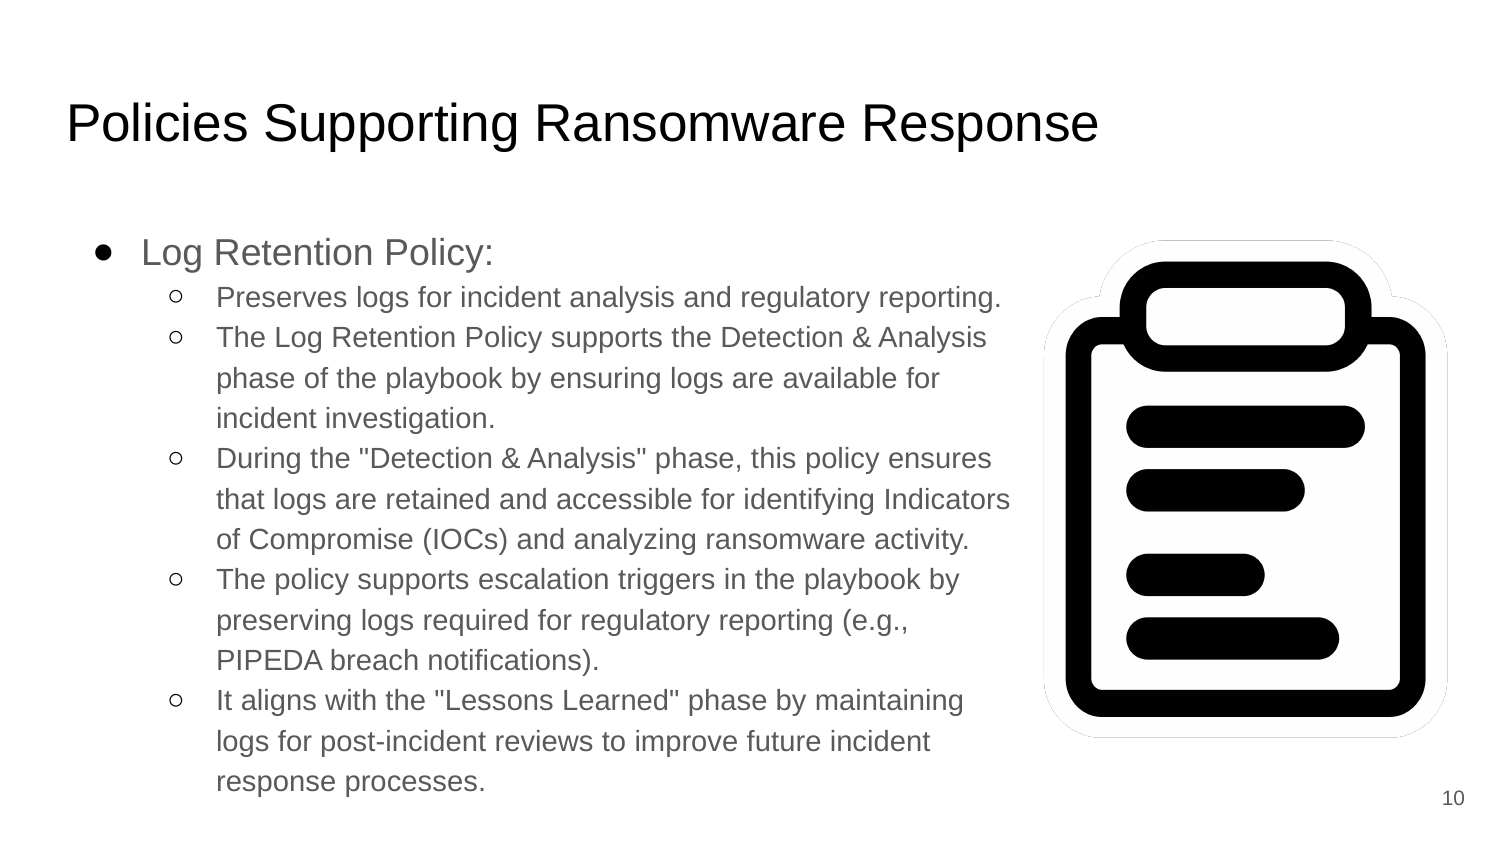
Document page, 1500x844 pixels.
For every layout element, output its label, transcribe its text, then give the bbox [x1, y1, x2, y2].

title Policies Supporting Ransomware Response [51, 72, 1449, 167]
picture [991, 235, 1500, 744]
slide_number ‹#› [1389, 764, 1480, 830]
list Log Retention Policy: Preserves logs for incident analysis and regulatory reporting. The Log Retention Policy supports the Detection & Analysis phase of the playbook by ensuring logs are available for incident investigation. During the "Detection & Analysis" phase, this policy ensures that logs are retained and accessible for identifying Indicators of Compromise (IOCs) and analyzing ransomware activity. The policy supports escalation triggers in the playbook by preserving logs required for regulatory reporting (e.g., PIPEDA breach notifications). It aligns with the "Lessons Learned" phase by maintaining logs for post-incident reviews to improve future incident response processes. [51, 189, 1030, 830]
